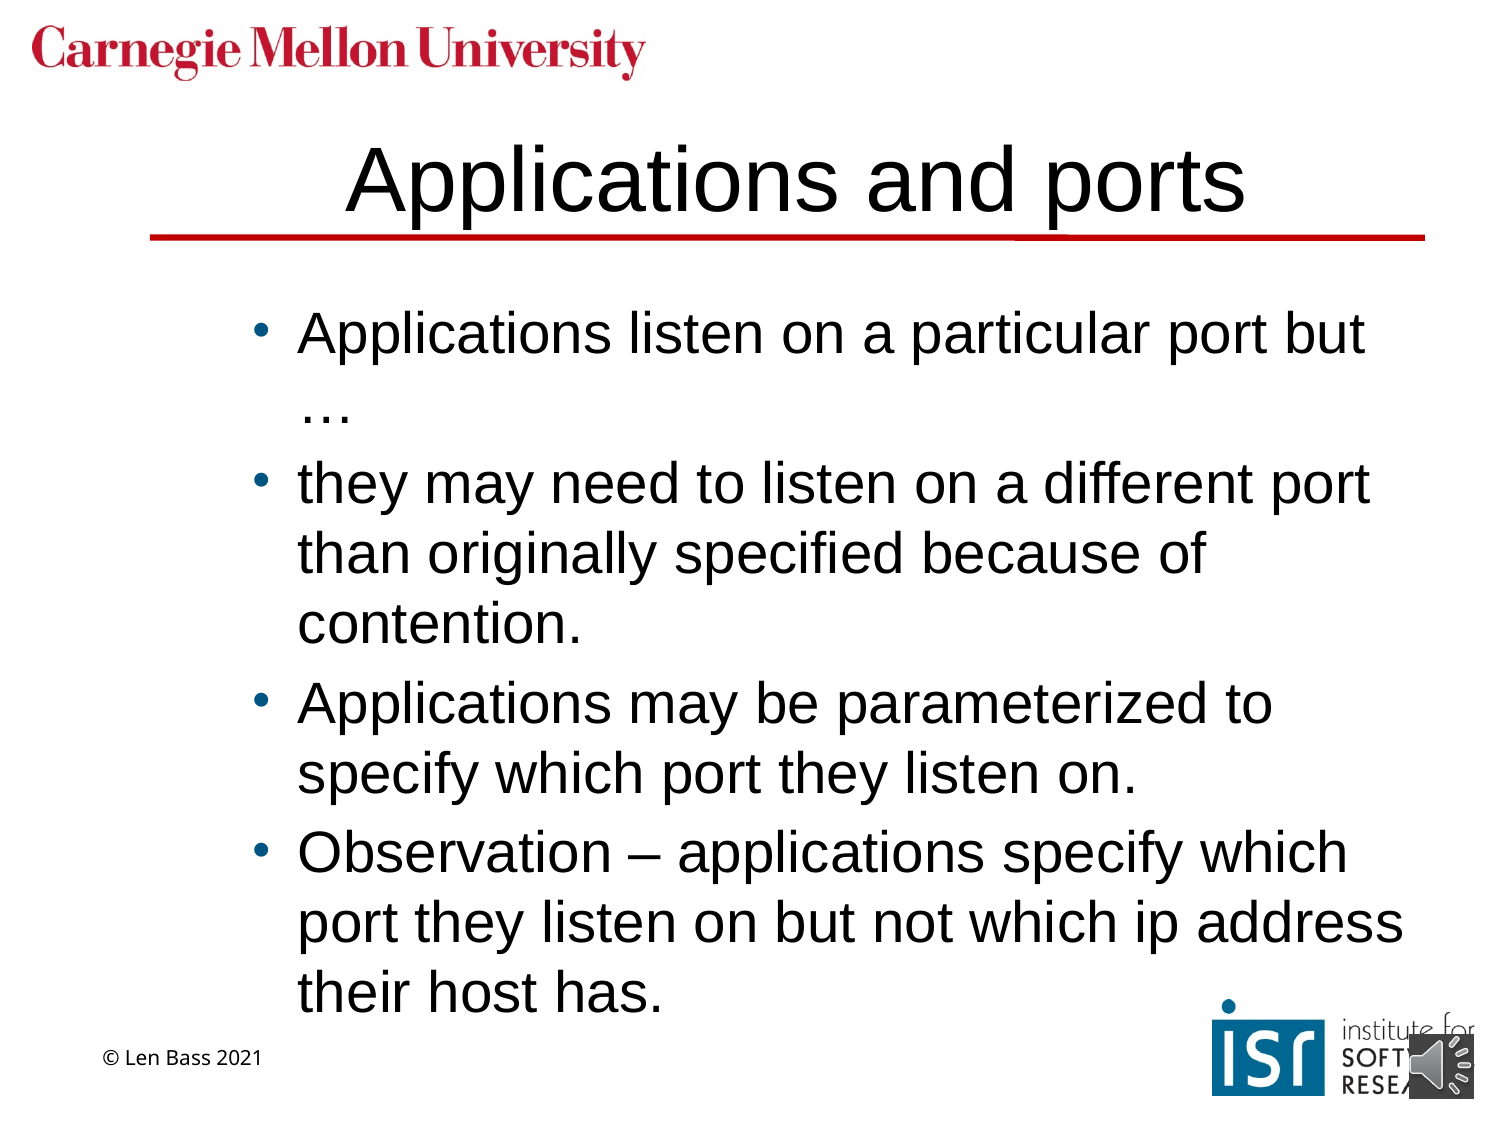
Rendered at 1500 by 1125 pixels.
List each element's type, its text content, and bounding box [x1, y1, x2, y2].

picture [1225, 1031, 1233, 1086]
picture [1247, 1030, 1280, 1087]
text_box Applications and ports [165, 87, 1430, 263]
picture [1293, 1031, 1314, 1086]
picture [1212, 999, 1476, 1101]
picture [32, 25, 646, 81]
text_box Applications listen on a particular port but … they may need to listen on a different port than originally specified because of contention. Applications may be parameterized to specify which port they listen on. Observation – applications specify which port they listen on but not which ip address their host has. [161, 287, 1425, 984]
